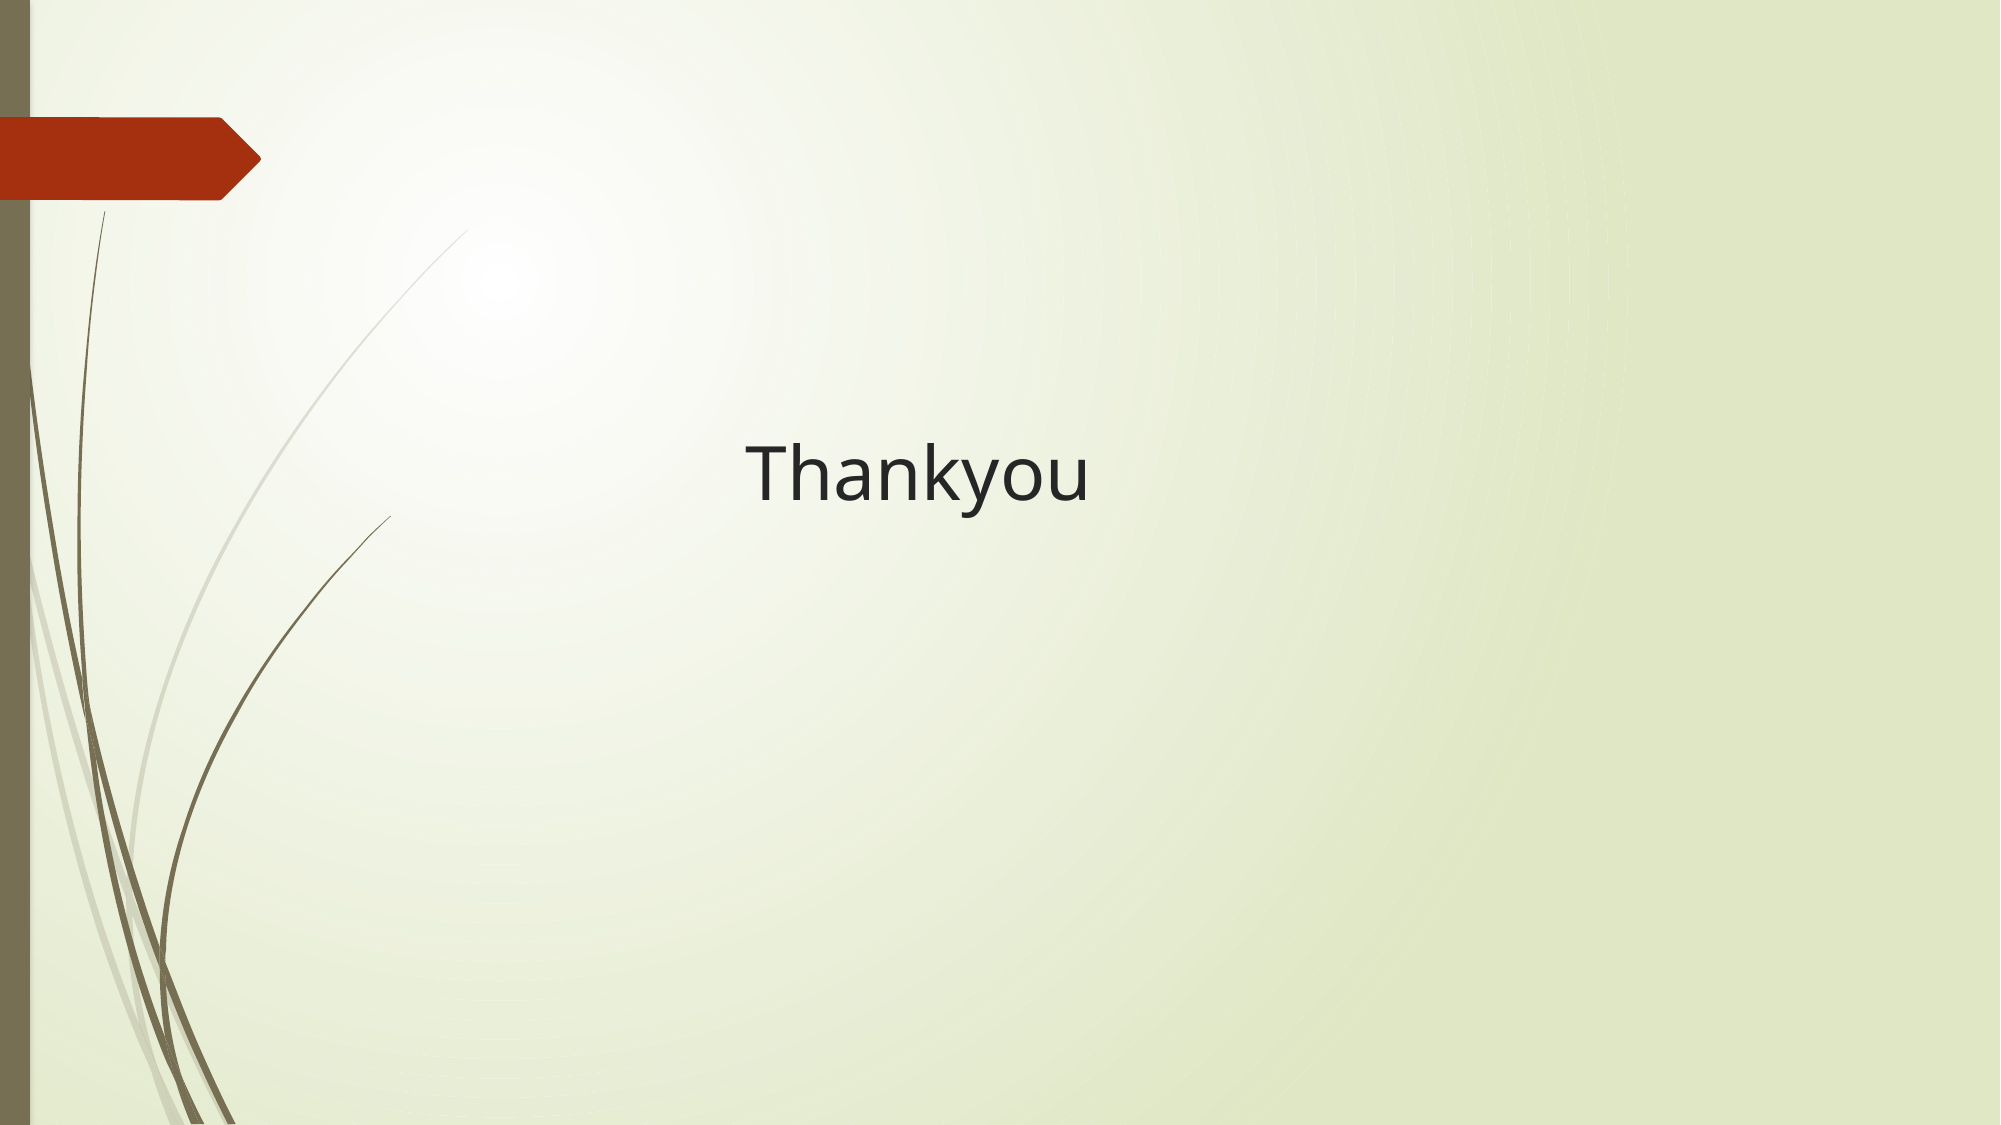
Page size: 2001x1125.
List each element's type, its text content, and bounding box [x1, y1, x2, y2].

title Thankyou [730, 418, 2000, 661]
